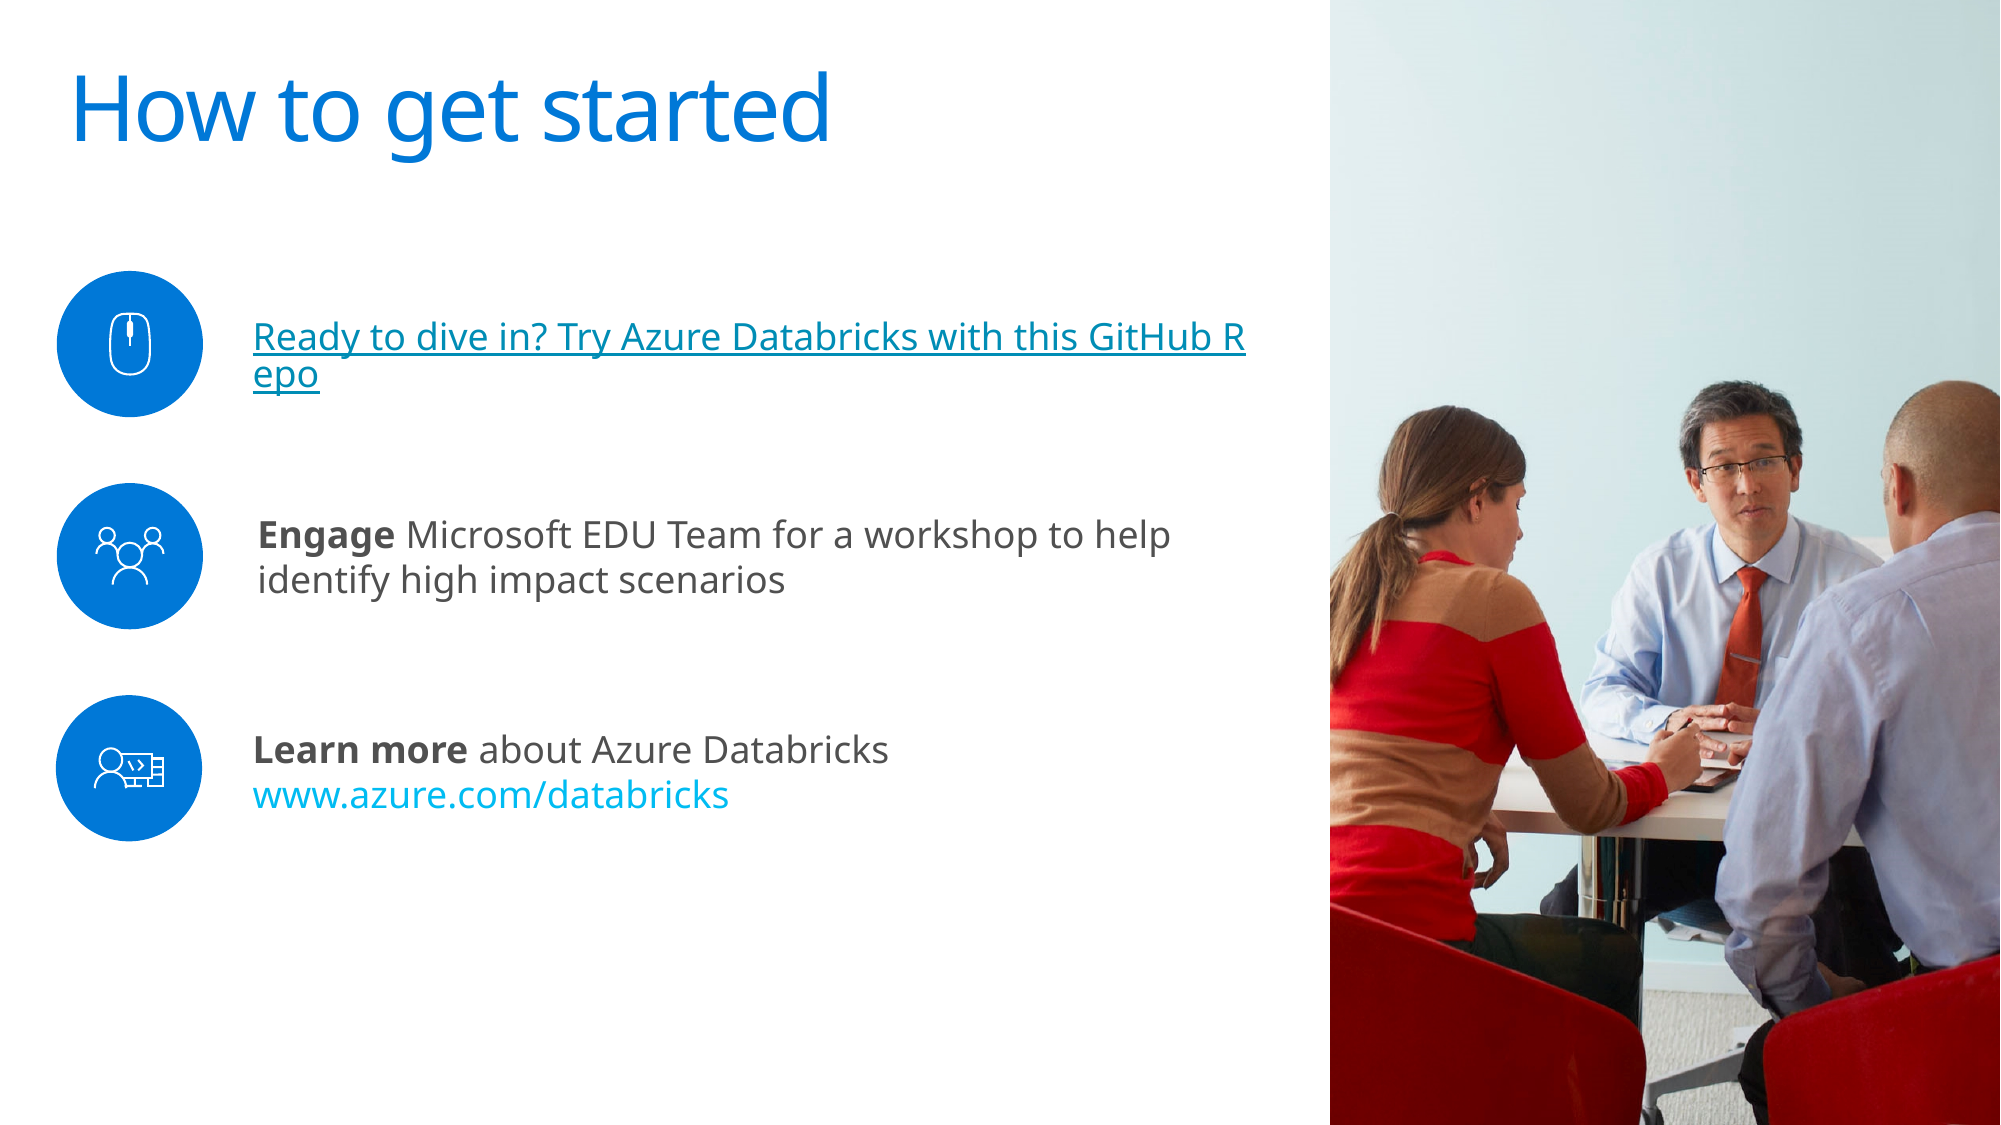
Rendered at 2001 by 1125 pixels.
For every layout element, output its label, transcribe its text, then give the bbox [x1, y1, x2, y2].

title How to get started [44, 47, 1329, 196]
text_box Ready to dive in? Try Azure Databricks with this GitHub Repo [237, 305, 1267, 372]
picture [1329, 0, 2000, 1125]
text_box Learn more about Azure Databricks www.azure.com/databricks [237, 718, 1325, 913]
text_box [56, 270, 203, 418]
text_box Engage Microsoft EDU Team for a workshop to help identify high impact scenarios [242, 503, 1272, 609]
text_box [55, 695, 203, 842]
text_box [56, 483, 203, 630]
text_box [109, 313, 151, 375]
text_box [96, 527, 164, 585]
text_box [94, 748, 164, 789]
